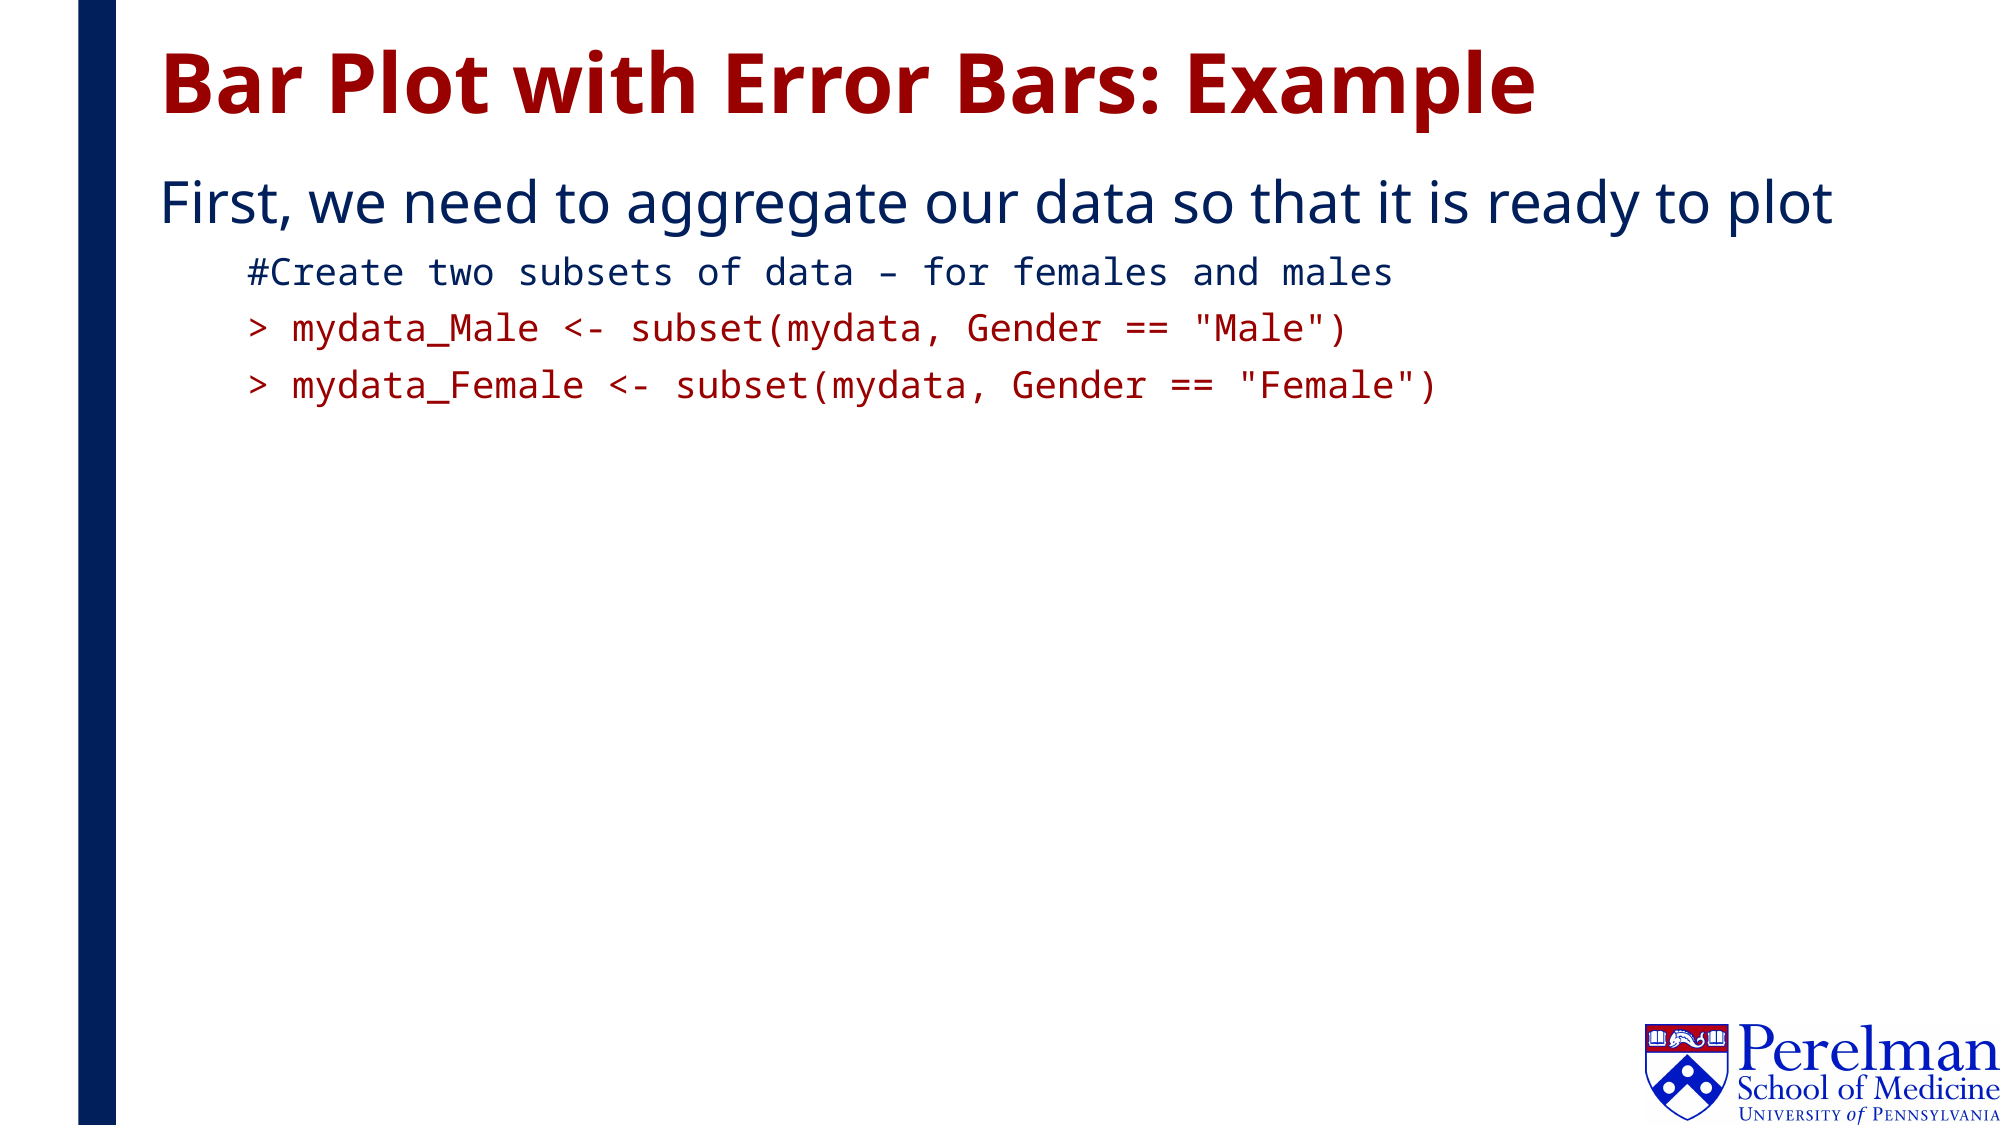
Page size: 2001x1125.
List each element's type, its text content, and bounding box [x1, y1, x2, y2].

title Bar Plot with Error Bars: Example [145, 10, 1942, 163]
picture [1645, 1024, 2000, 1125]
list First, we need to aggregate our data so that it is ready to plot #Create two subsets of data – for females and males > mydata_Male <- subset(mydata, Gender == "Male") > mydata_Female <- subset(mydata, Gender == "Female") [145, 163, 1942, 544]
